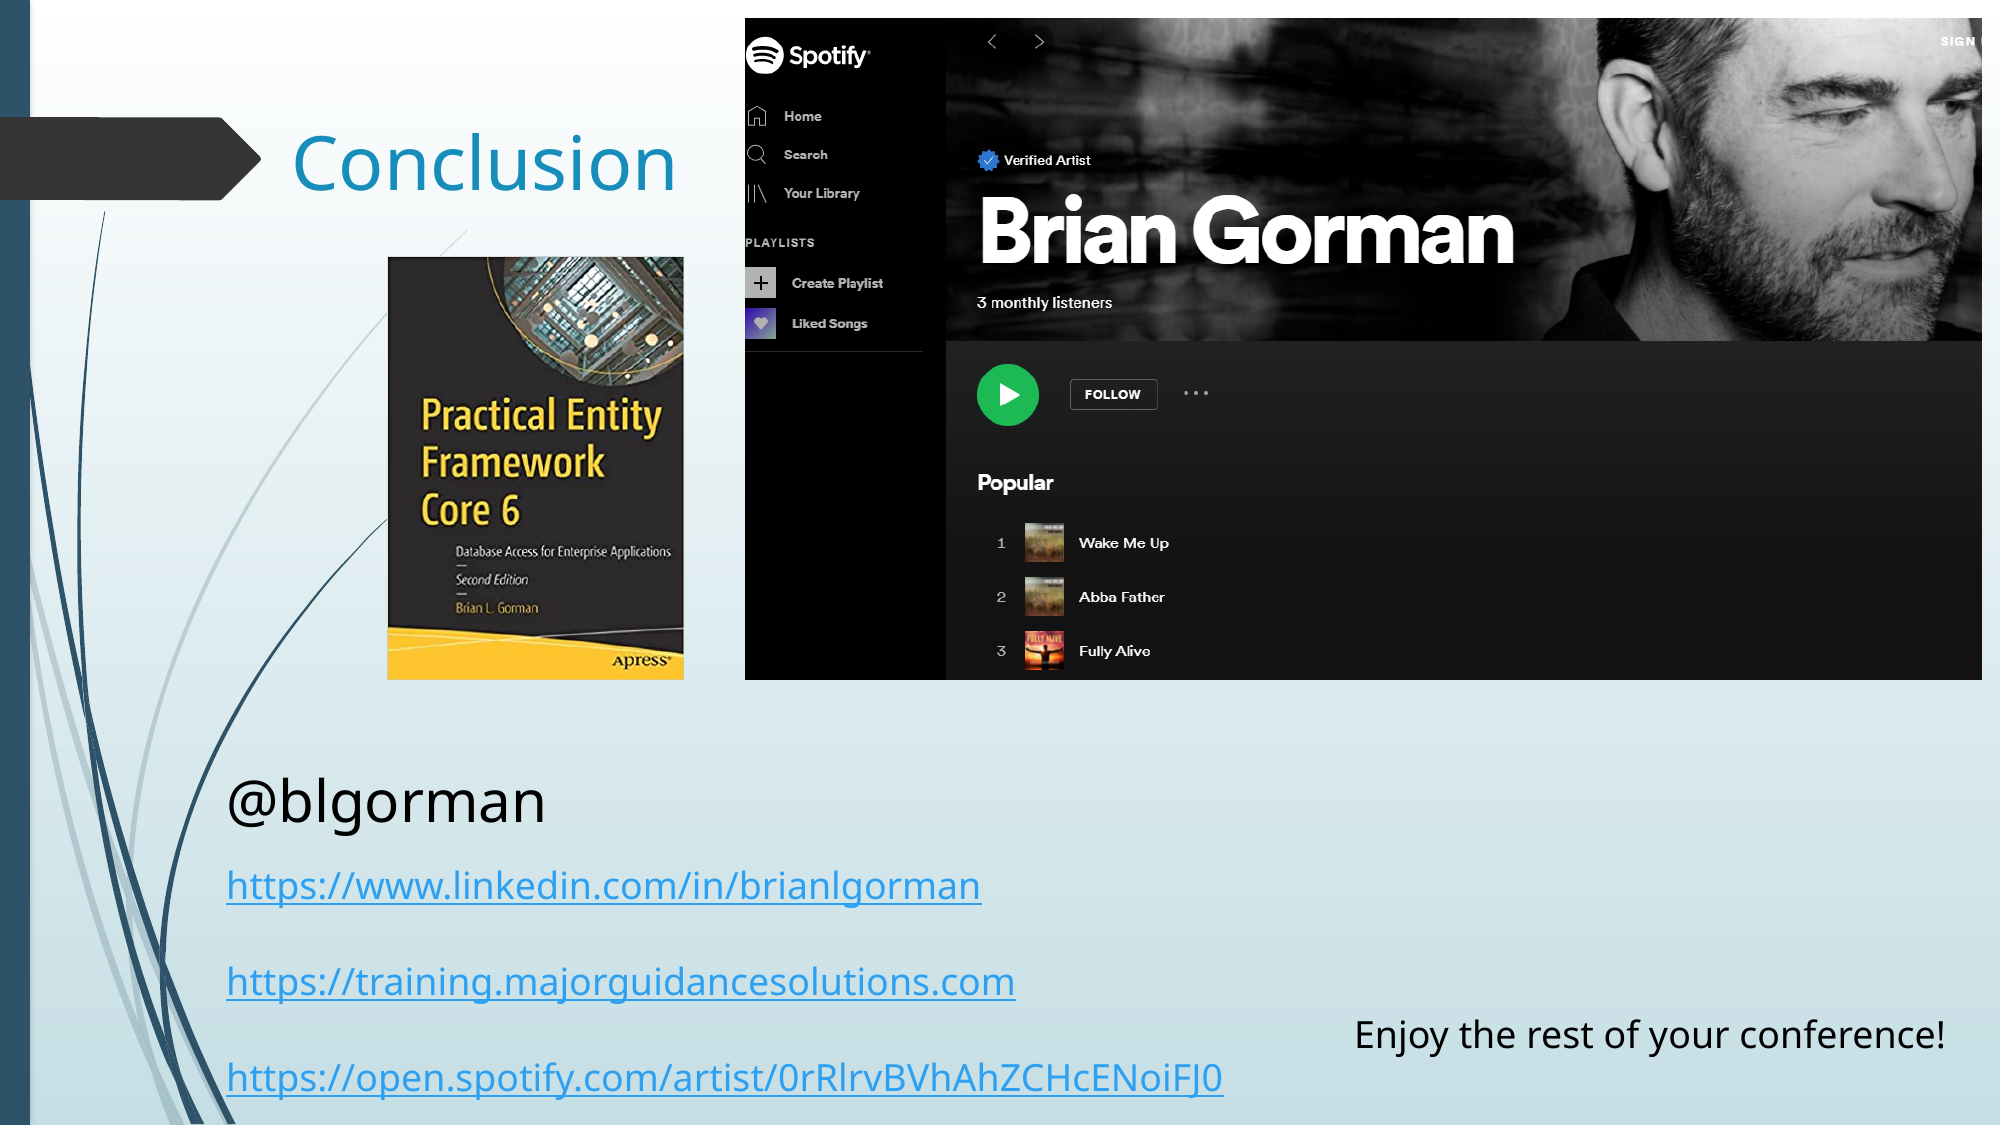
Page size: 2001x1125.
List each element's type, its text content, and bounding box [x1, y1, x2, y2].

picture [387, 256, 685, 680]
text_box @blgorman [211, 757, 1290, 842]
text_box https://www.linkedin.com/in/brianlgorman https://training.majorguidancesolutions.com https://open.spotify.com/artist/0rRlrvBVhAhZCHcENoiFJ0 [211, 854, 1455, 1125]
text_box Enjoy the rest of your conference! [1455, 1004, 2000, 1064]
title Conclusion [276, 107, 740, 318]
picture [745, 17, 1982, 680]
